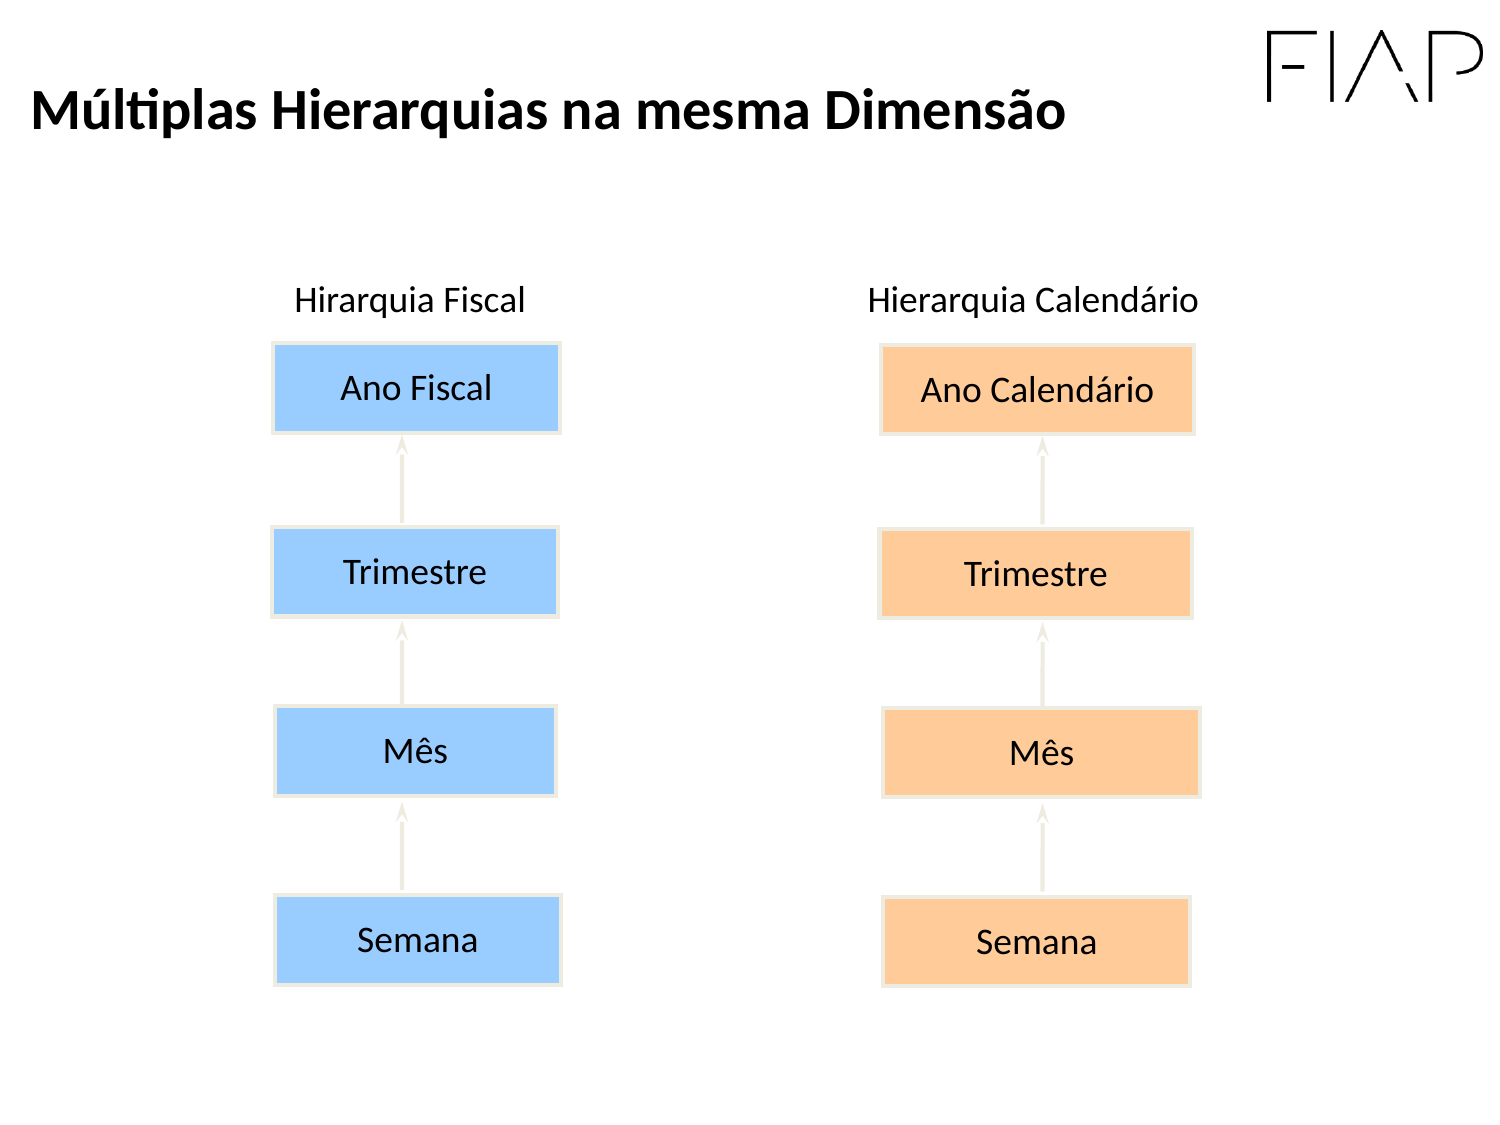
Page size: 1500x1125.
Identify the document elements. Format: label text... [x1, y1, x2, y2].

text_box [252, 266, 1246, 987]
title Múltiplas Hierarquias na mesma Dimensão [15, 12, 1366, 200]
picture [1366, 30, 1483, 102]
